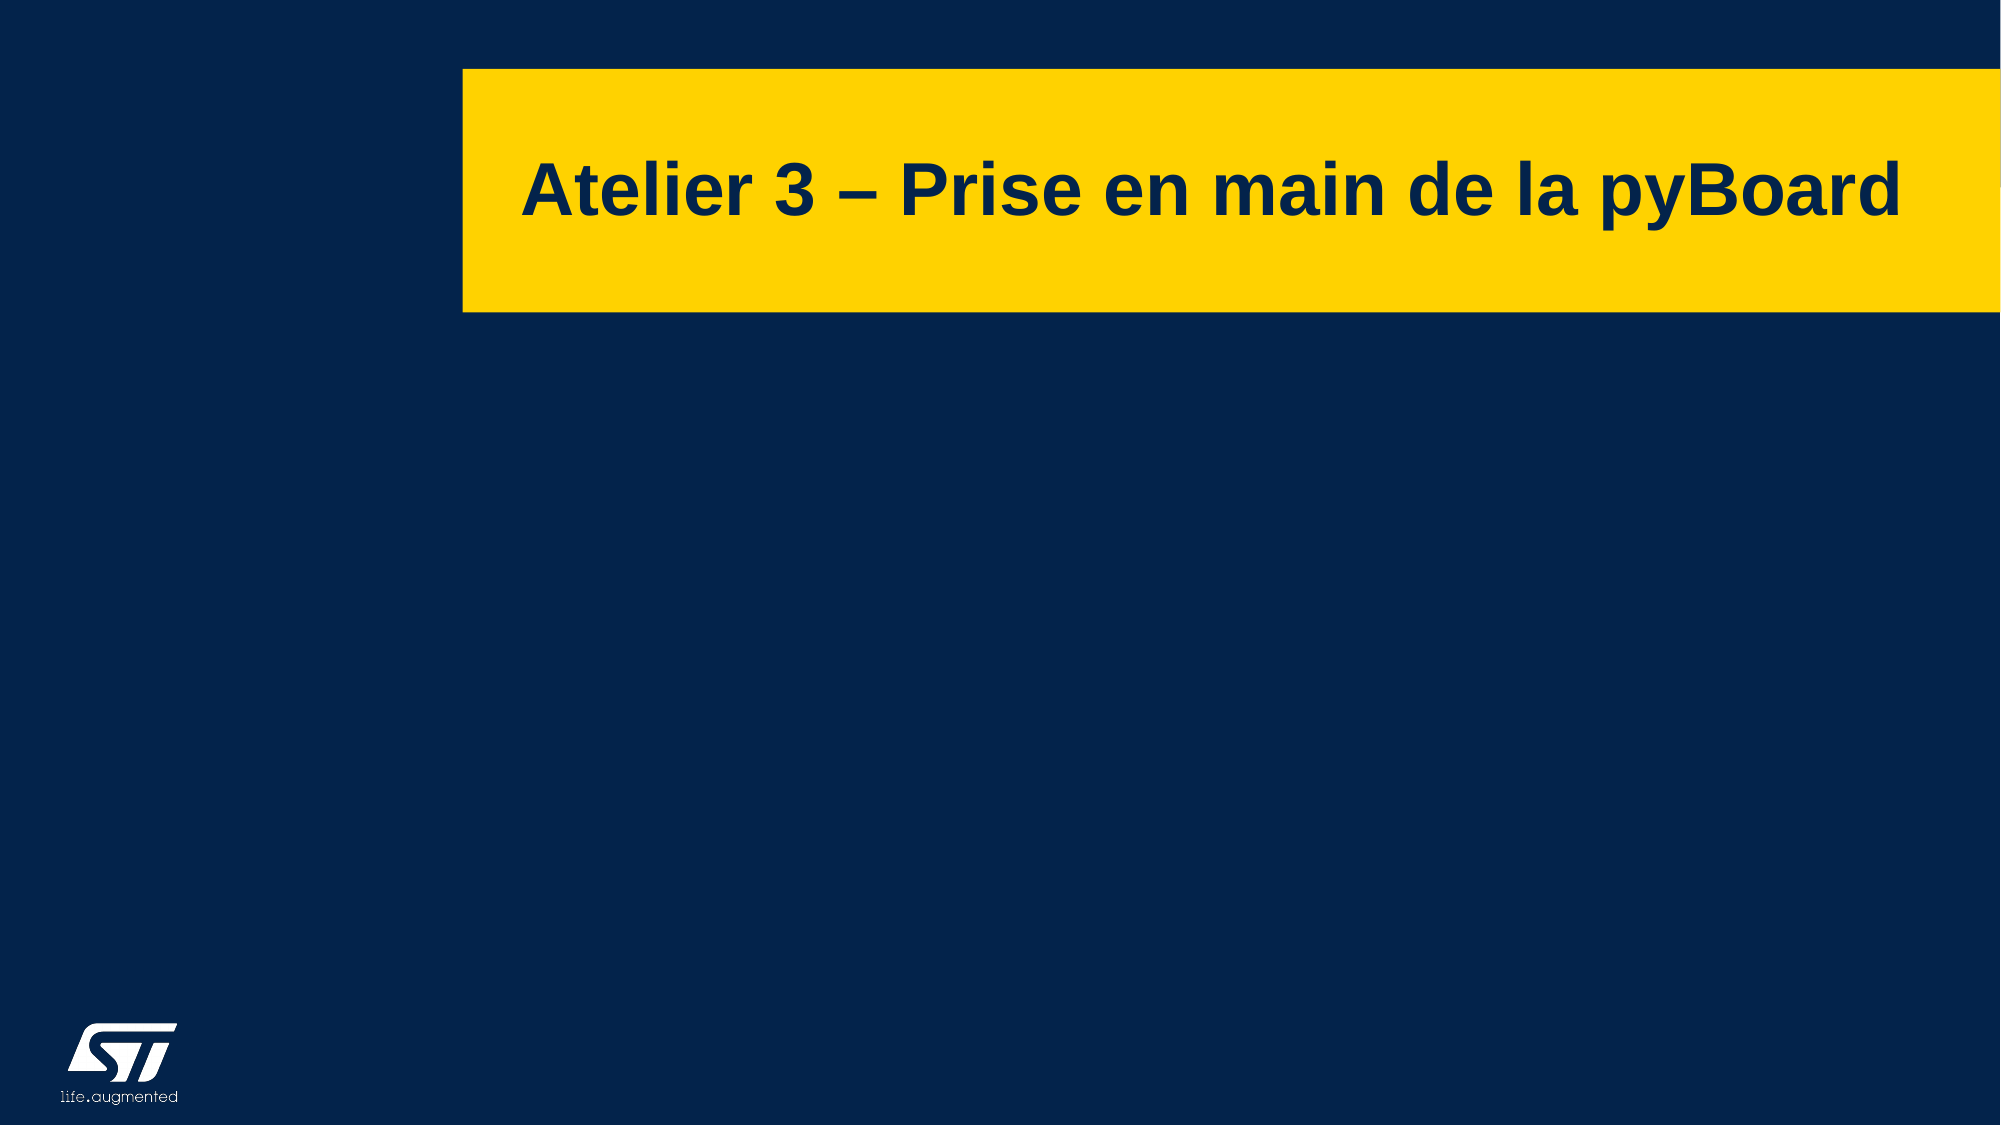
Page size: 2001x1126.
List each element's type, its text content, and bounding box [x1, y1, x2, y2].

picture [0, 214, 2001, 1126]
title Atelier 3 – Prise en main de la pyBoard [462, 68, 2001, 214]
